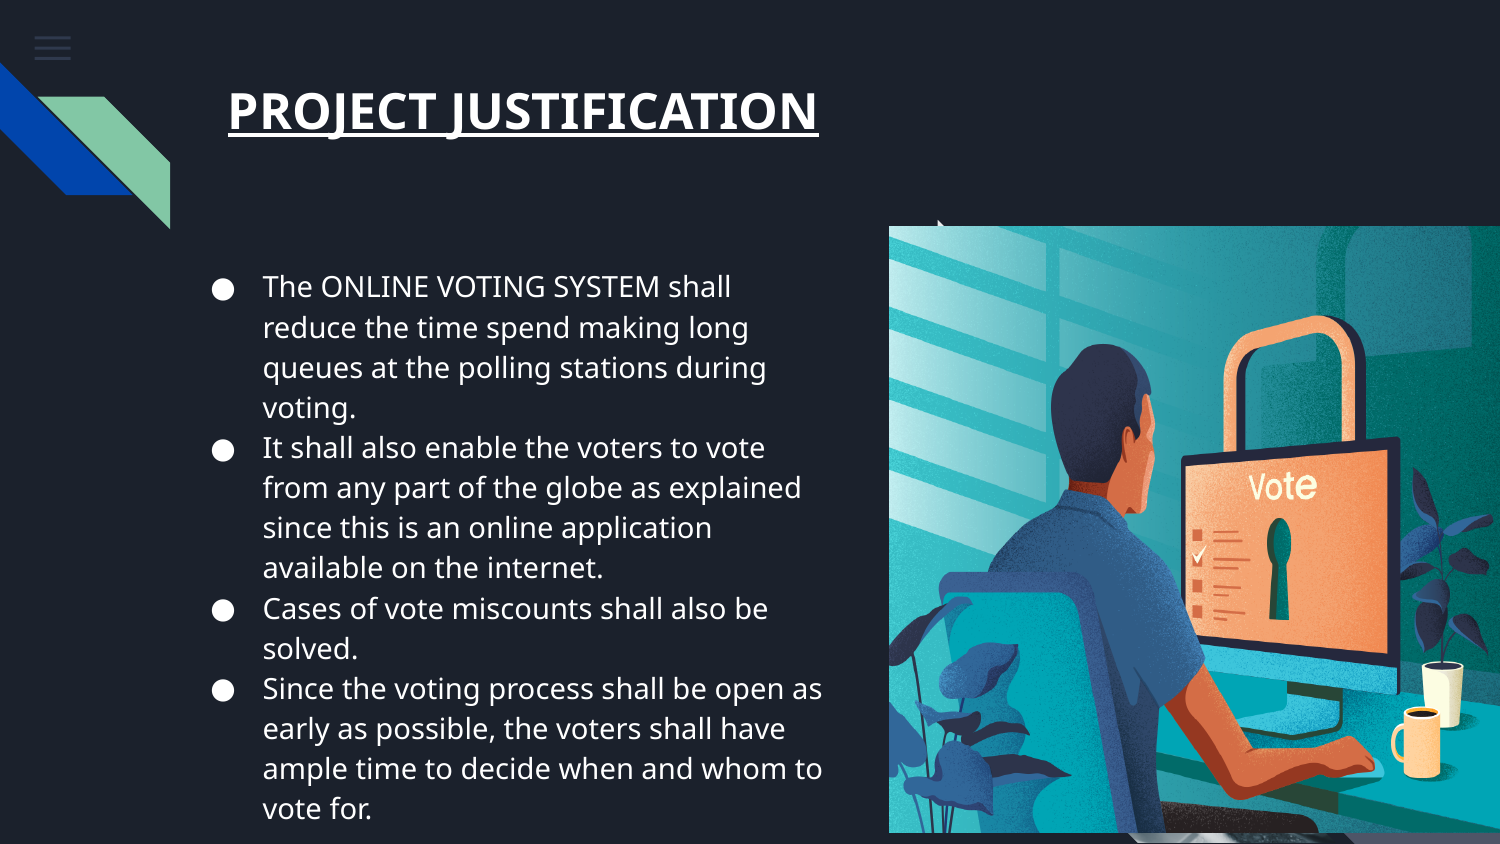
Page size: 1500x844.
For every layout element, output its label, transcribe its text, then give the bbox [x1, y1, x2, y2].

list The ONLINE VOTING SYSTEM shall reduce the time spend making long queues at the polling stations during voting. It shall also enable the voters to vote from any part of the globe as explained since this is an online application available on the internet. Cases of vote miscounts shall also be solved. Since the voting process shall be open as early as possible, the voters shall have ample time to decide when and whom to vote for. [172, 248, 849, 758]
picture [888, 219, 1500, 844]
title PROJECT JUSTIFICATION [212, 64, 920, 189]
